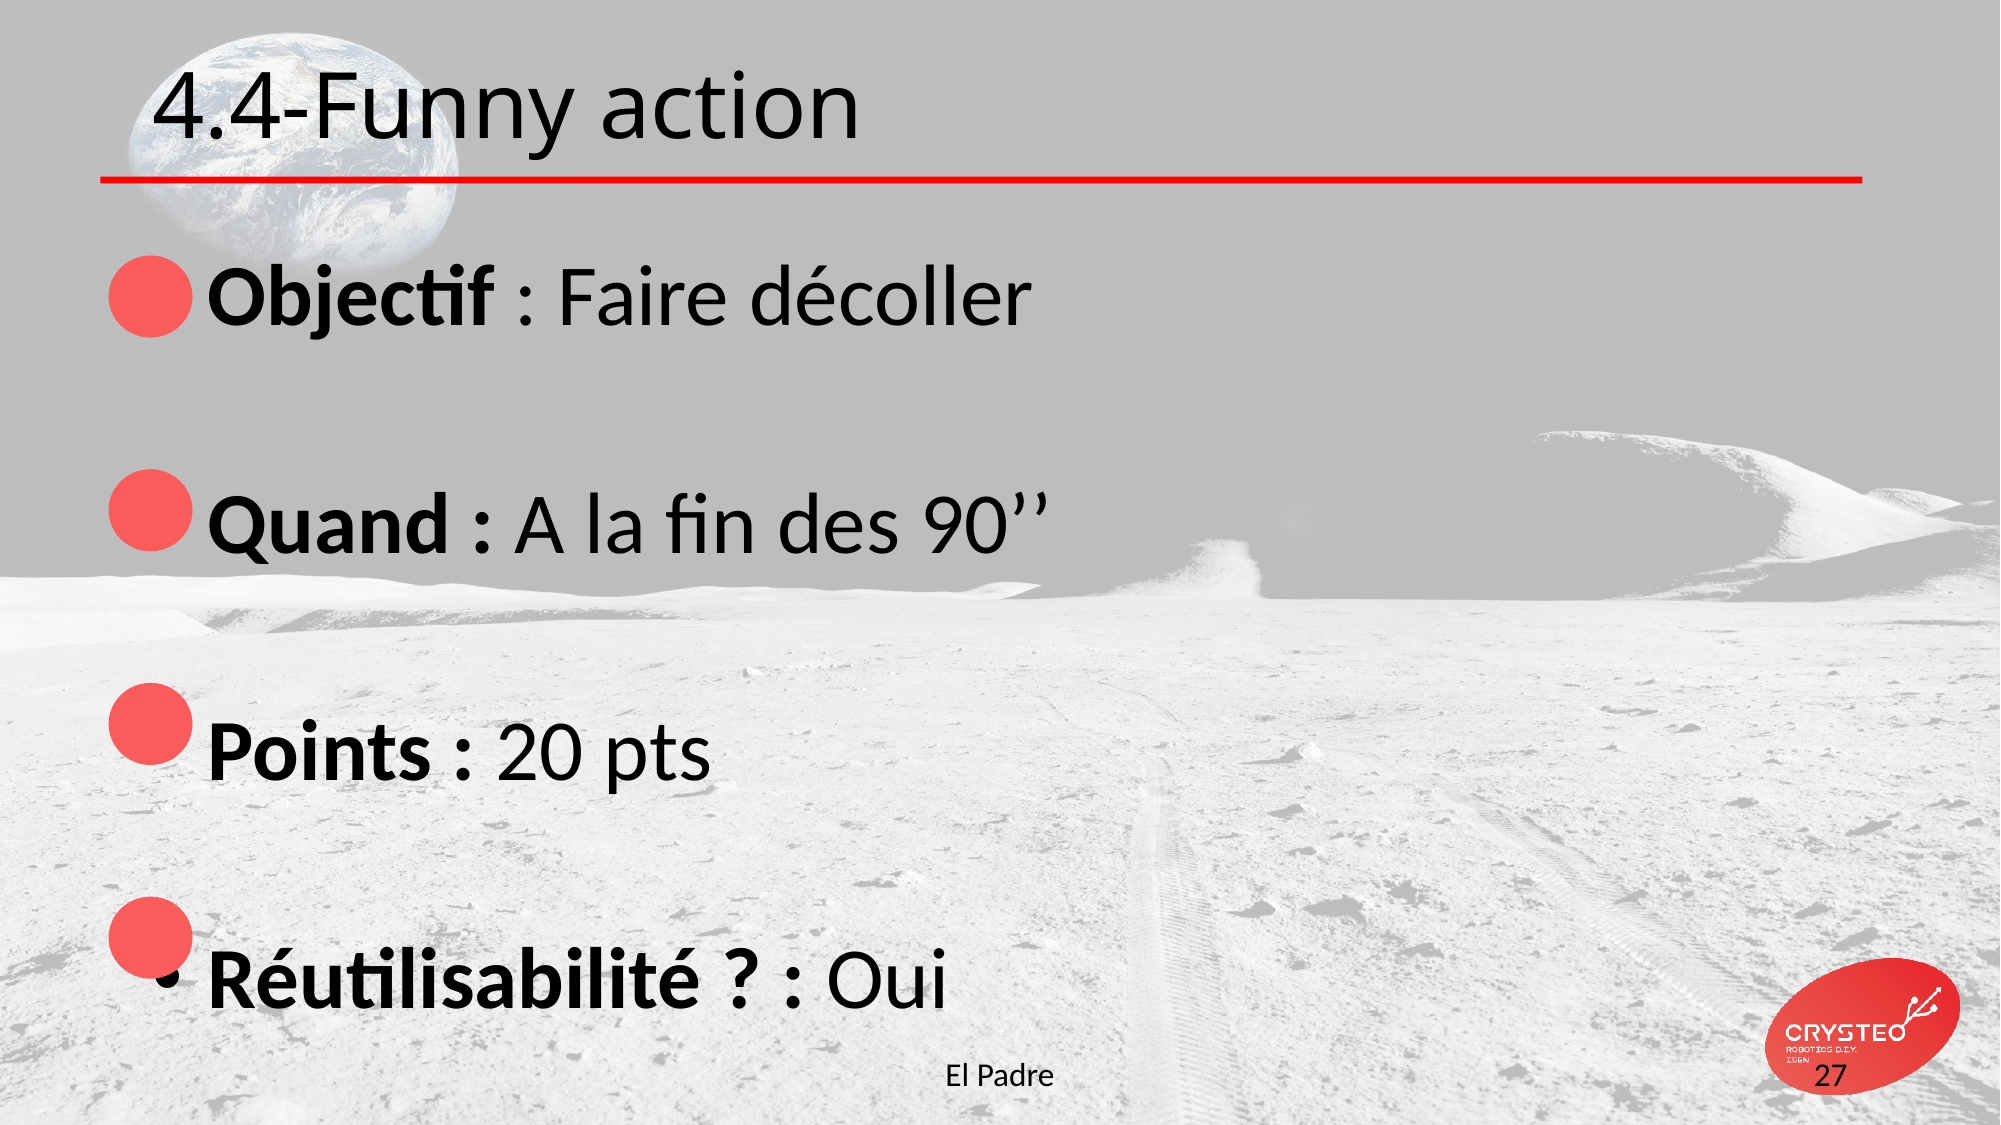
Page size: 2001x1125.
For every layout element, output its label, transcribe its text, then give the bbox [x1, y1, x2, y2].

footer El Padre [662, 1042, 1338, 1103]
text_box 4.4-Funny action [137, 0, 1863, 179]
text_box [107, 468, 194, 553]
slide_number 27 [1412, 1042, 1863, 1103]
picture [1765, 958, 1960, 1095]
text_box [107, 254, 194, 339]
text_box 4.4-Funny action [137, 181, 1863, 218]
text_box [107, 895, 194, 980]
text_box [107, 681, 194, 767]
list Objectif : Faire décoller Quand : A la fin des 90’’ Points : 20 pts Réutilisabilité ? : Oui [137, 242, 1863, 1043]
